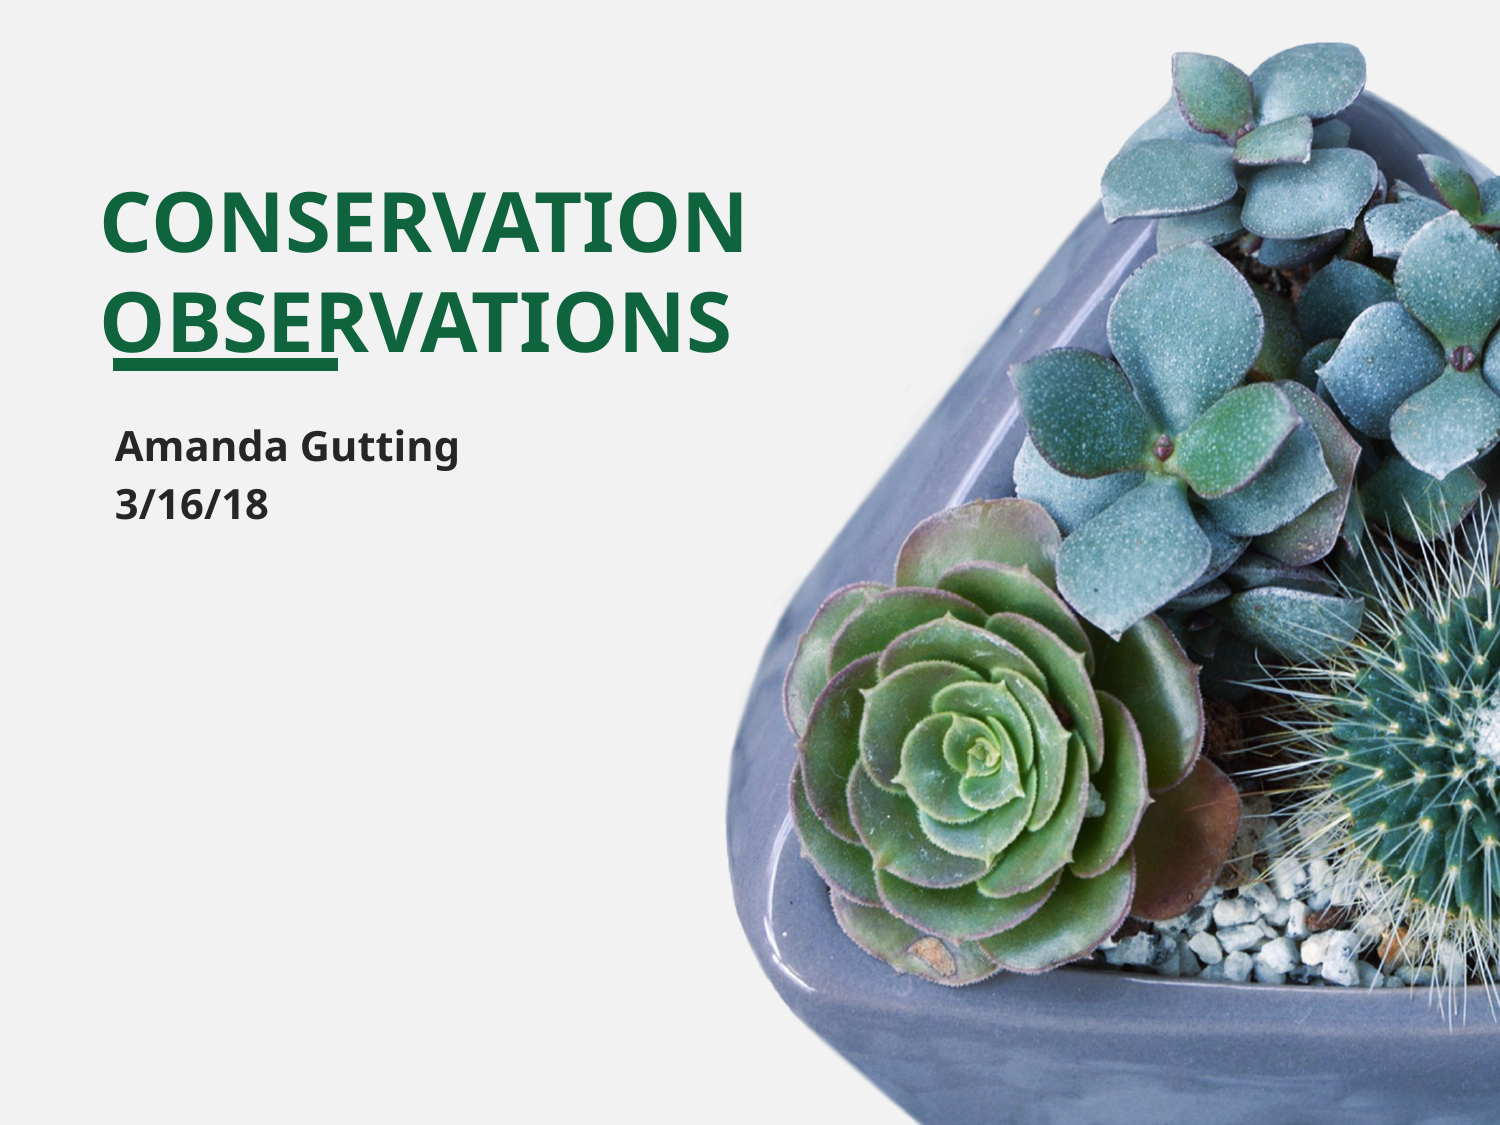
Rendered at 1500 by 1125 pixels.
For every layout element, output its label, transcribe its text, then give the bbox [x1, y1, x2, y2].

picture [92, 37, 1500, 1125]
title Conservation observations [99, 174, 1238, 363]
subtitle Amanda Gutting 3/16/18 [99, 412, 875, 525]
